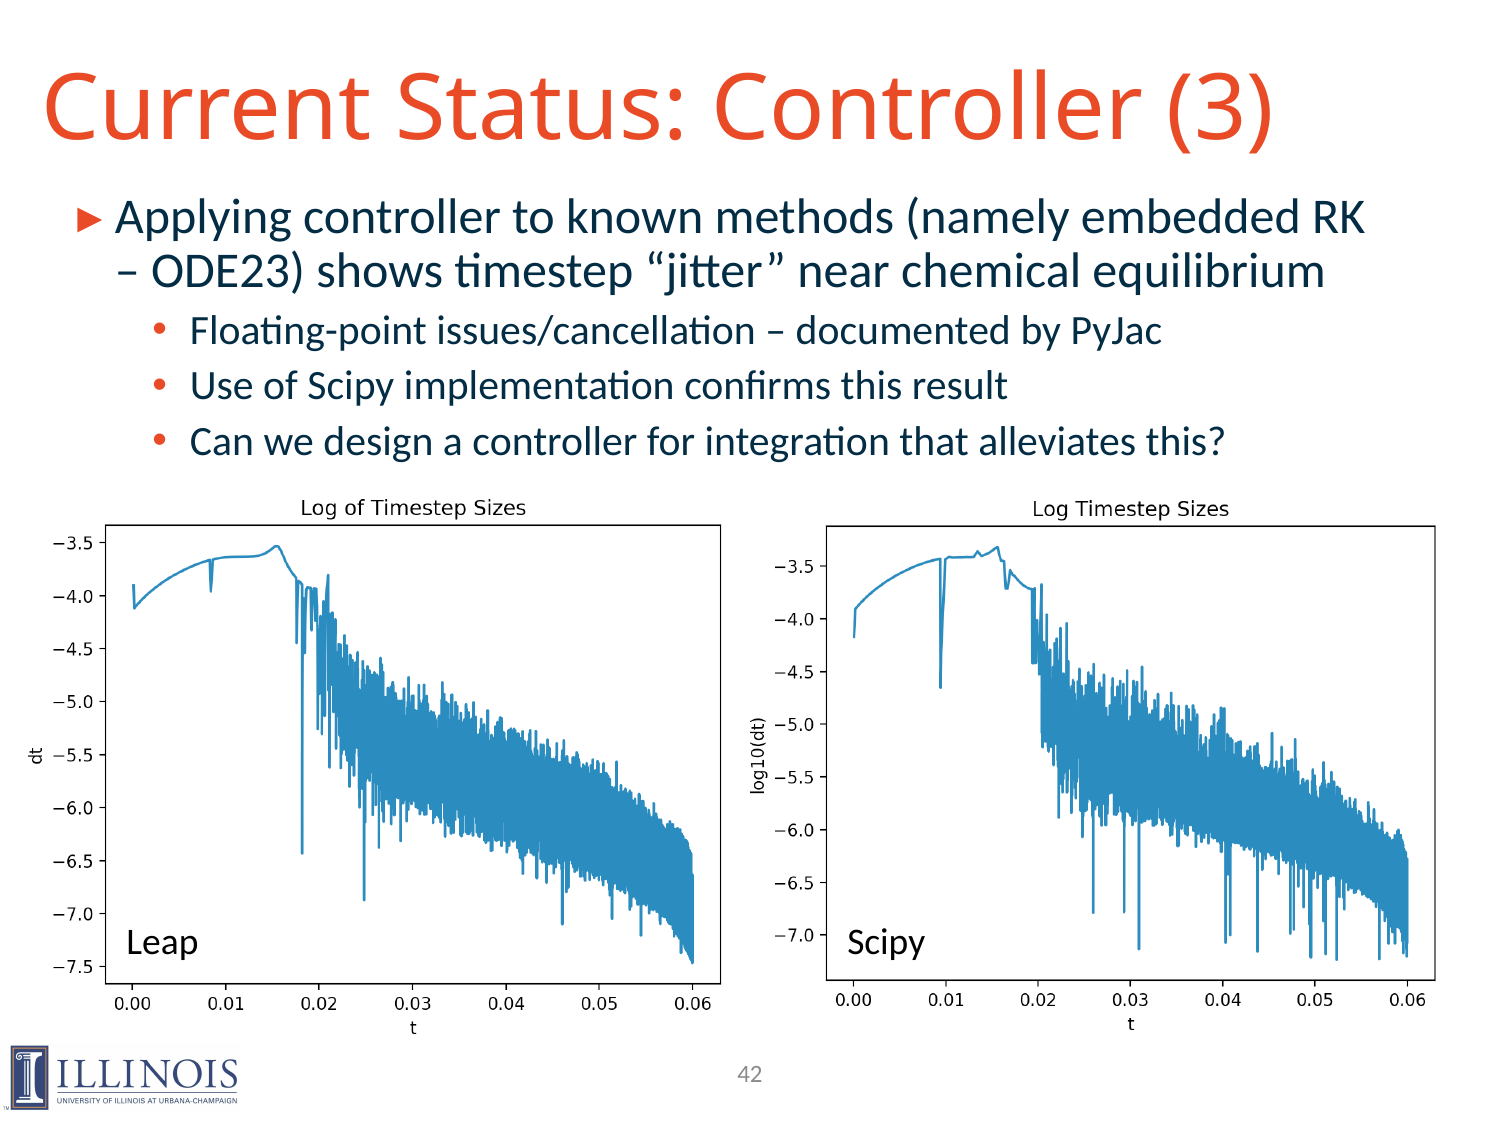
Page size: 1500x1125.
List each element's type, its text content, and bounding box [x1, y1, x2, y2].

title Current Status: Controller (3) [26, 36, 1438, 183]
slide_number 42 [718, 1042, 782, 1103]
text_box Applying controller to known methods (namely embedded RK – ODE23) shows timestep “jitter” near chemical equilibrium Floating-point issues/cancellation – documented by PyJac Use of Scipy implementation confirms this result Can we design a controller for integration that alleviates this? [62, 182, 1407, 492]
picture [0, 487, 1463, 1113]
